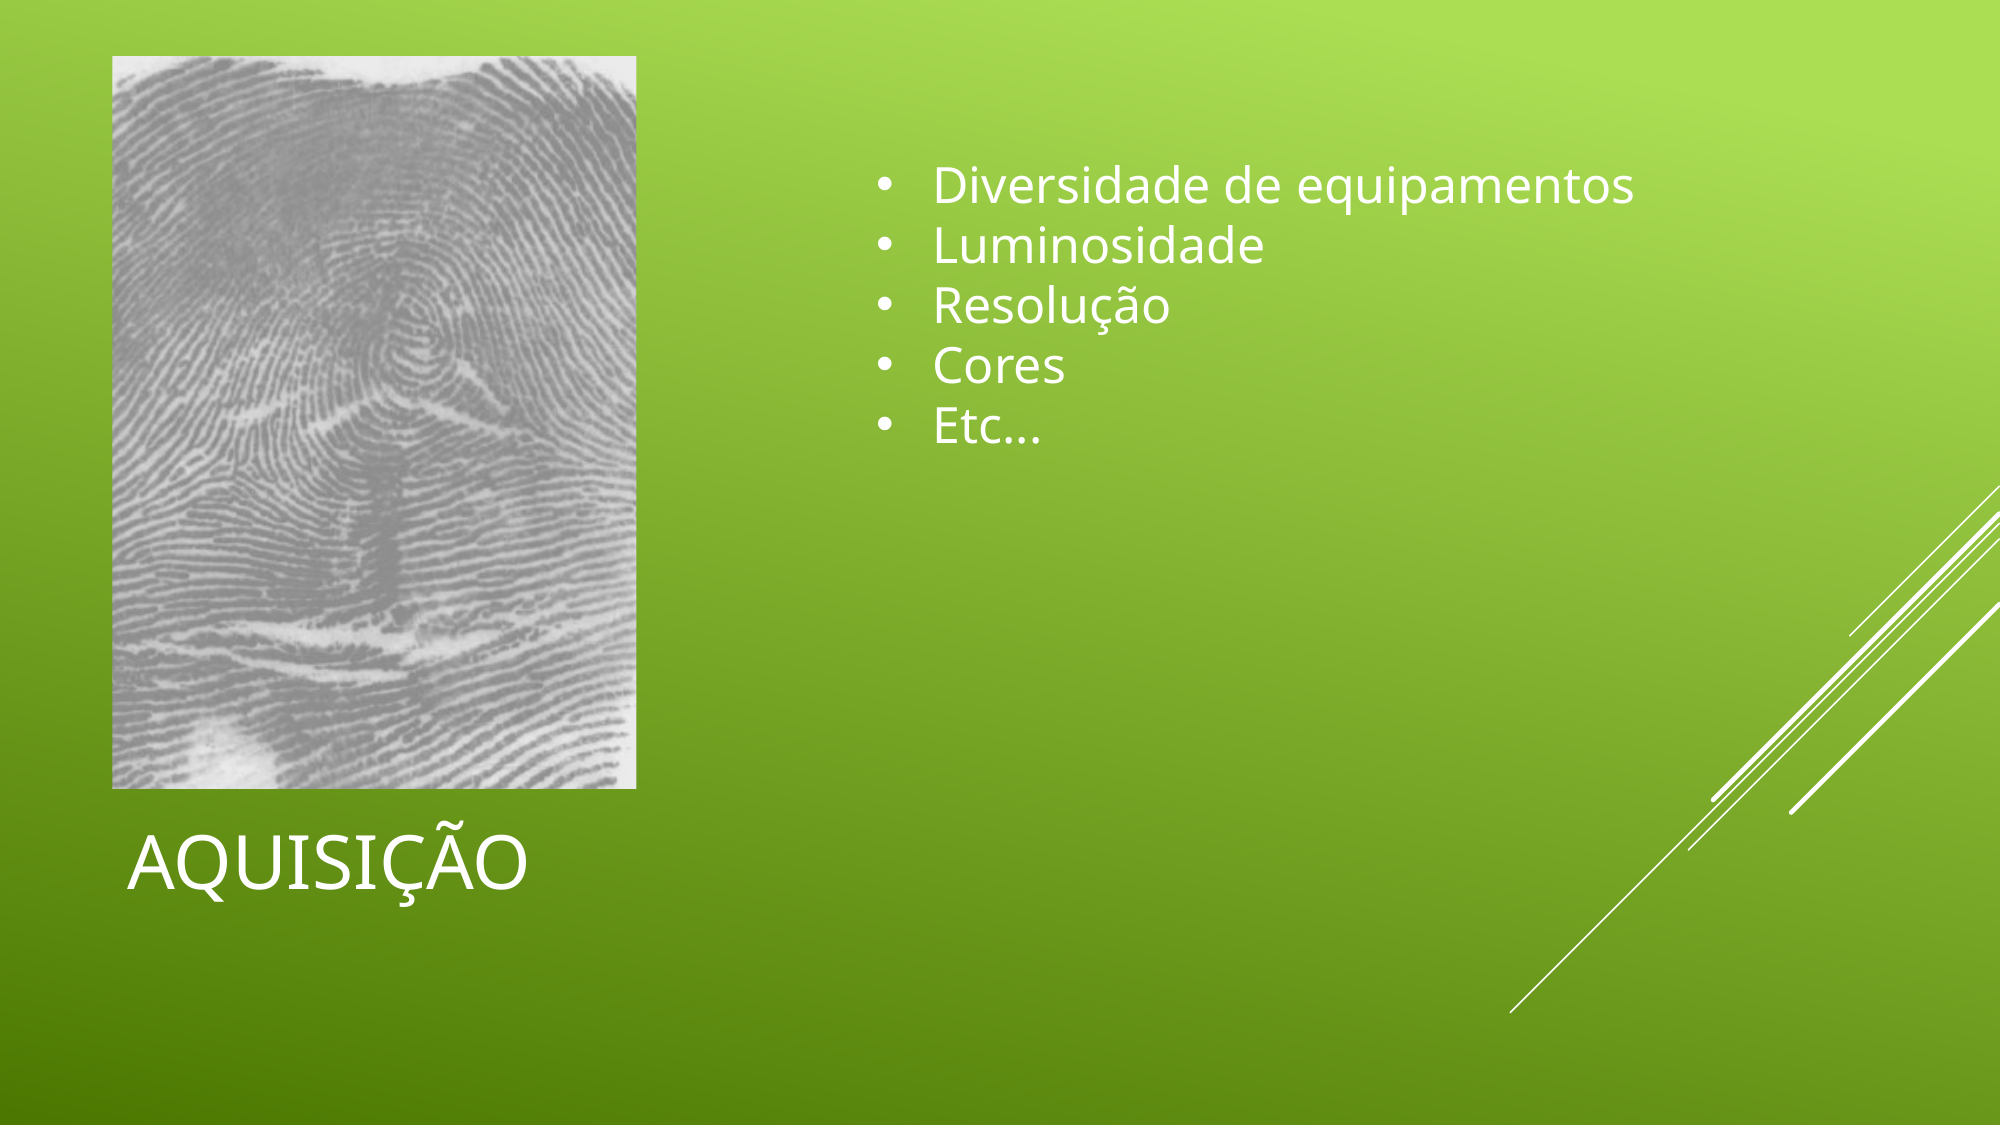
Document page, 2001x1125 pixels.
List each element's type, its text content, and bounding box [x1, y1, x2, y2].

text_box Diversidade de equipamentos Luminosidade Resolução Cores Etc... [861, 145, 1835, 506]
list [111, 56, 637, 789]
title Aquisição [112, 736, 1513, 984]
